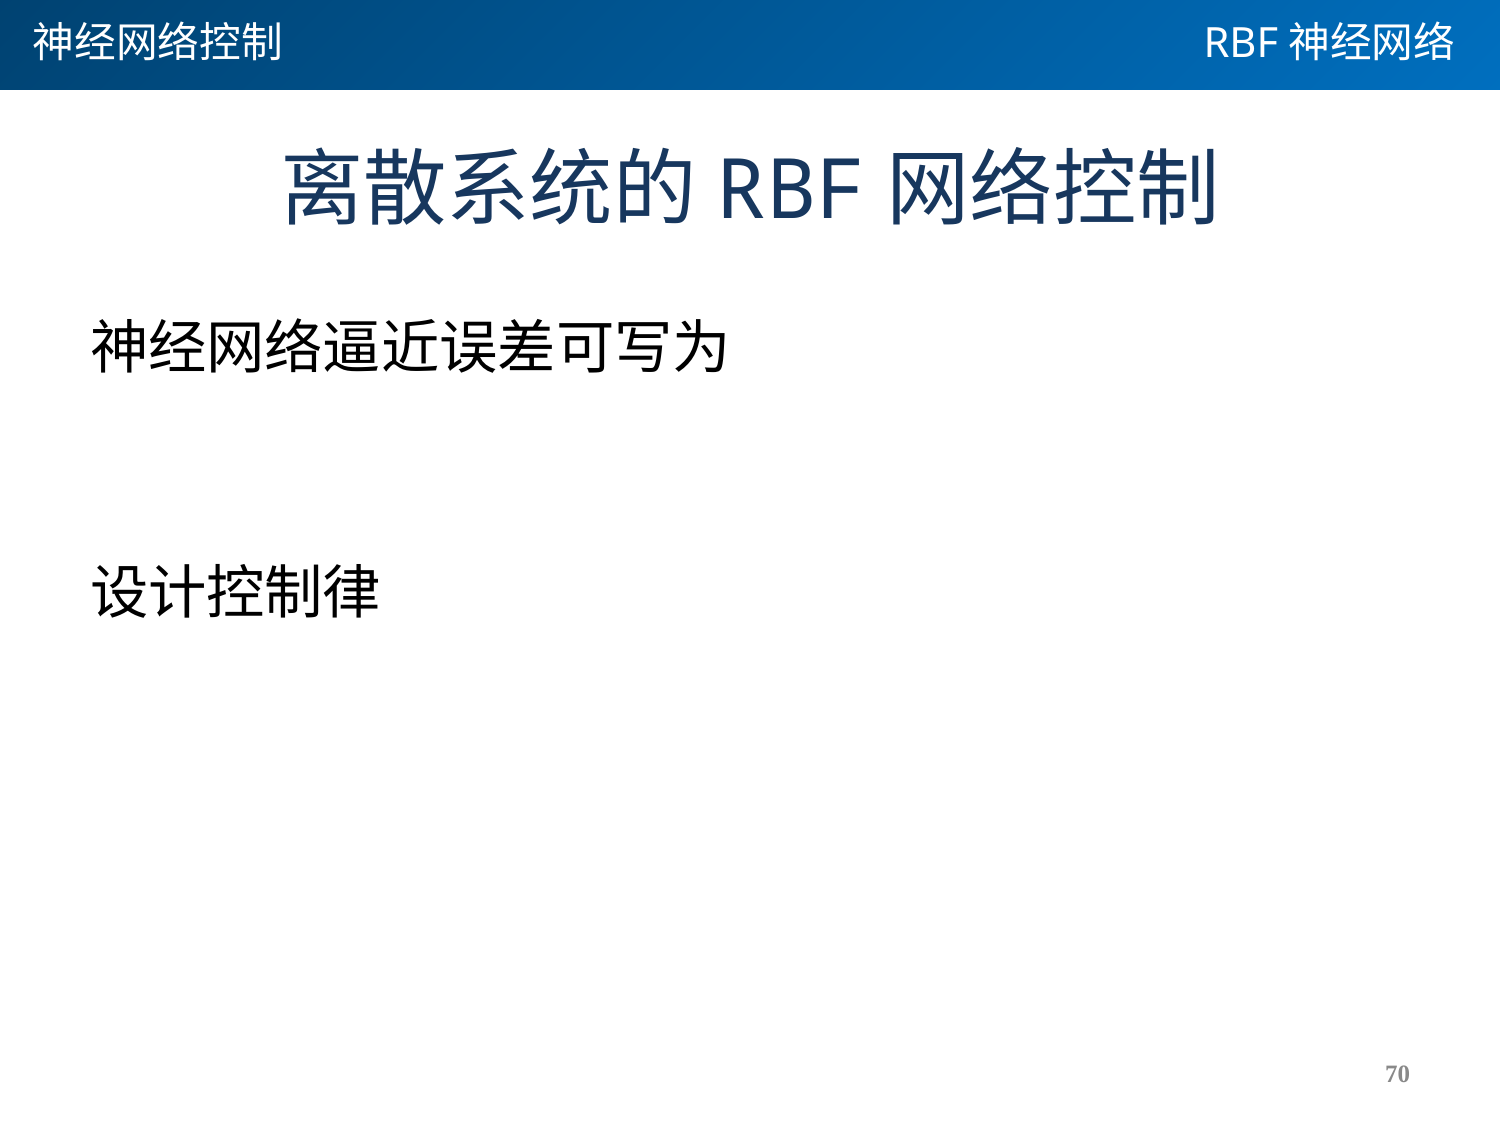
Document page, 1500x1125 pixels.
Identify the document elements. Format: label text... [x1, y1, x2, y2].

list RBF神经网络 [938, 8, 1471, 80]
list 神经网络控制 [17, 8, 561, 80]
slide_number 70 [1074, 1042, 1425, 1103]
title 离散系统的RBF网络控制 [75, 91, 1425, 279]
